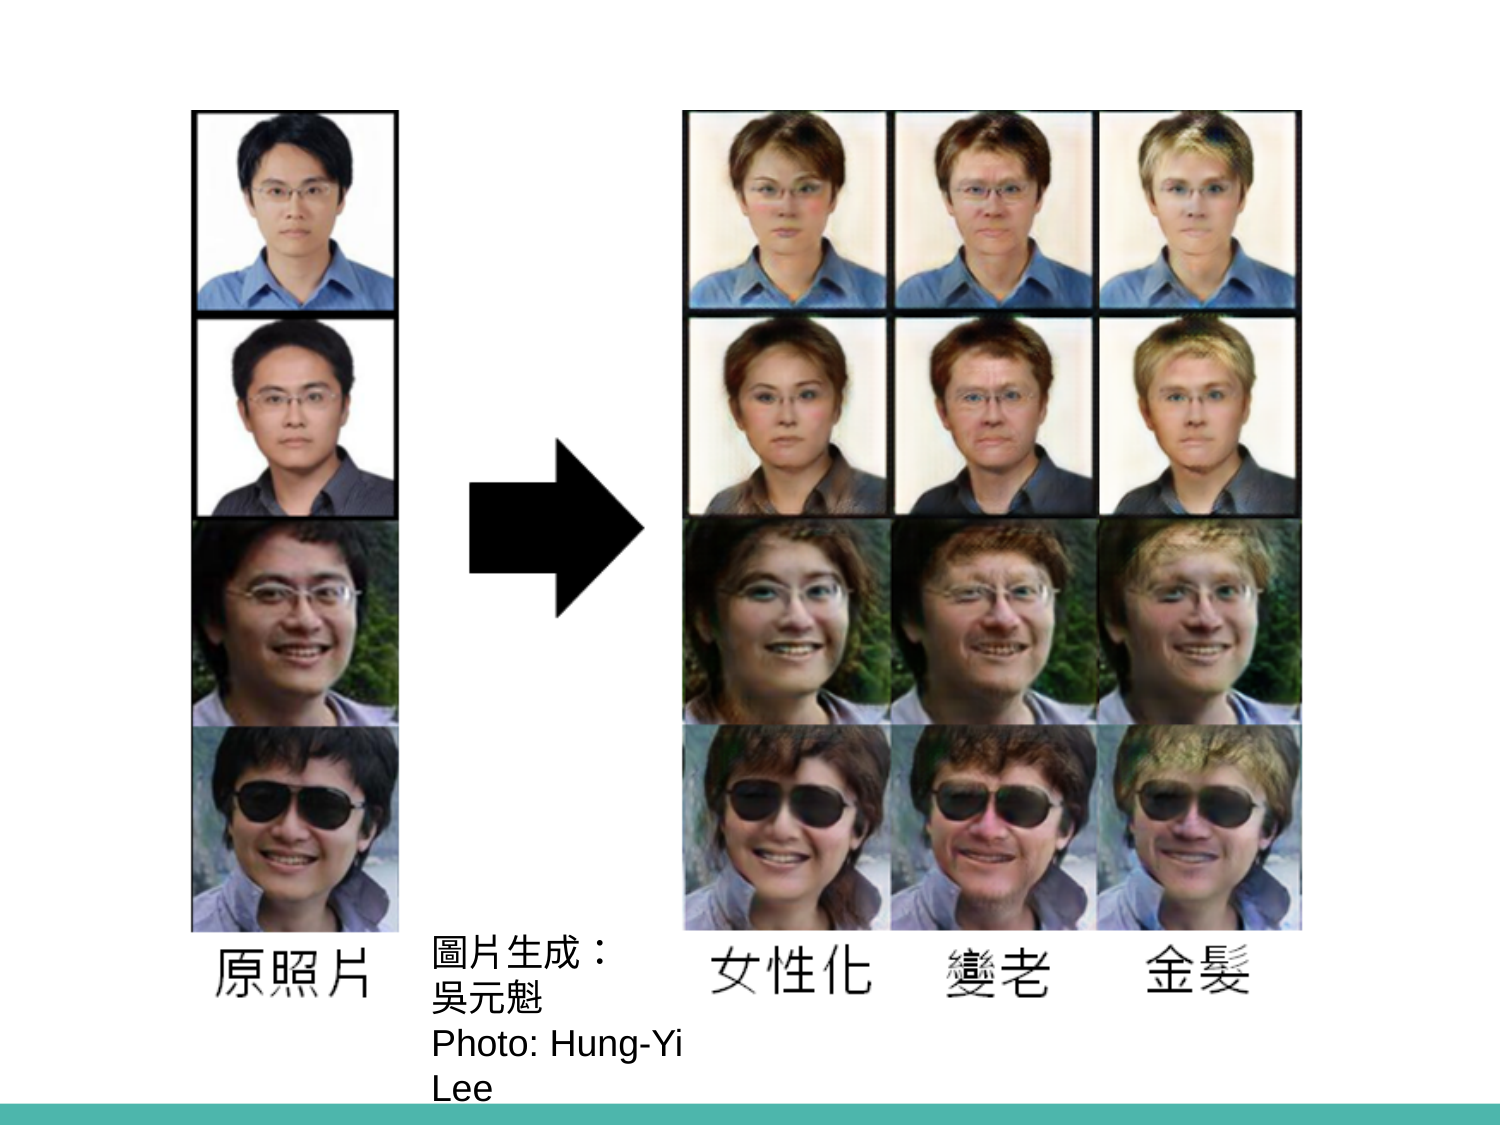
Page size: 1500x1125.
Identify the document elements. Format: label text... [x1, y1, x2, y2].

picture [152, 110, 1323, 1015]
text_box 圖片生成： 吳元魁 Photo: Hung-Yi Lee [416, 1023, 743, 1119]
